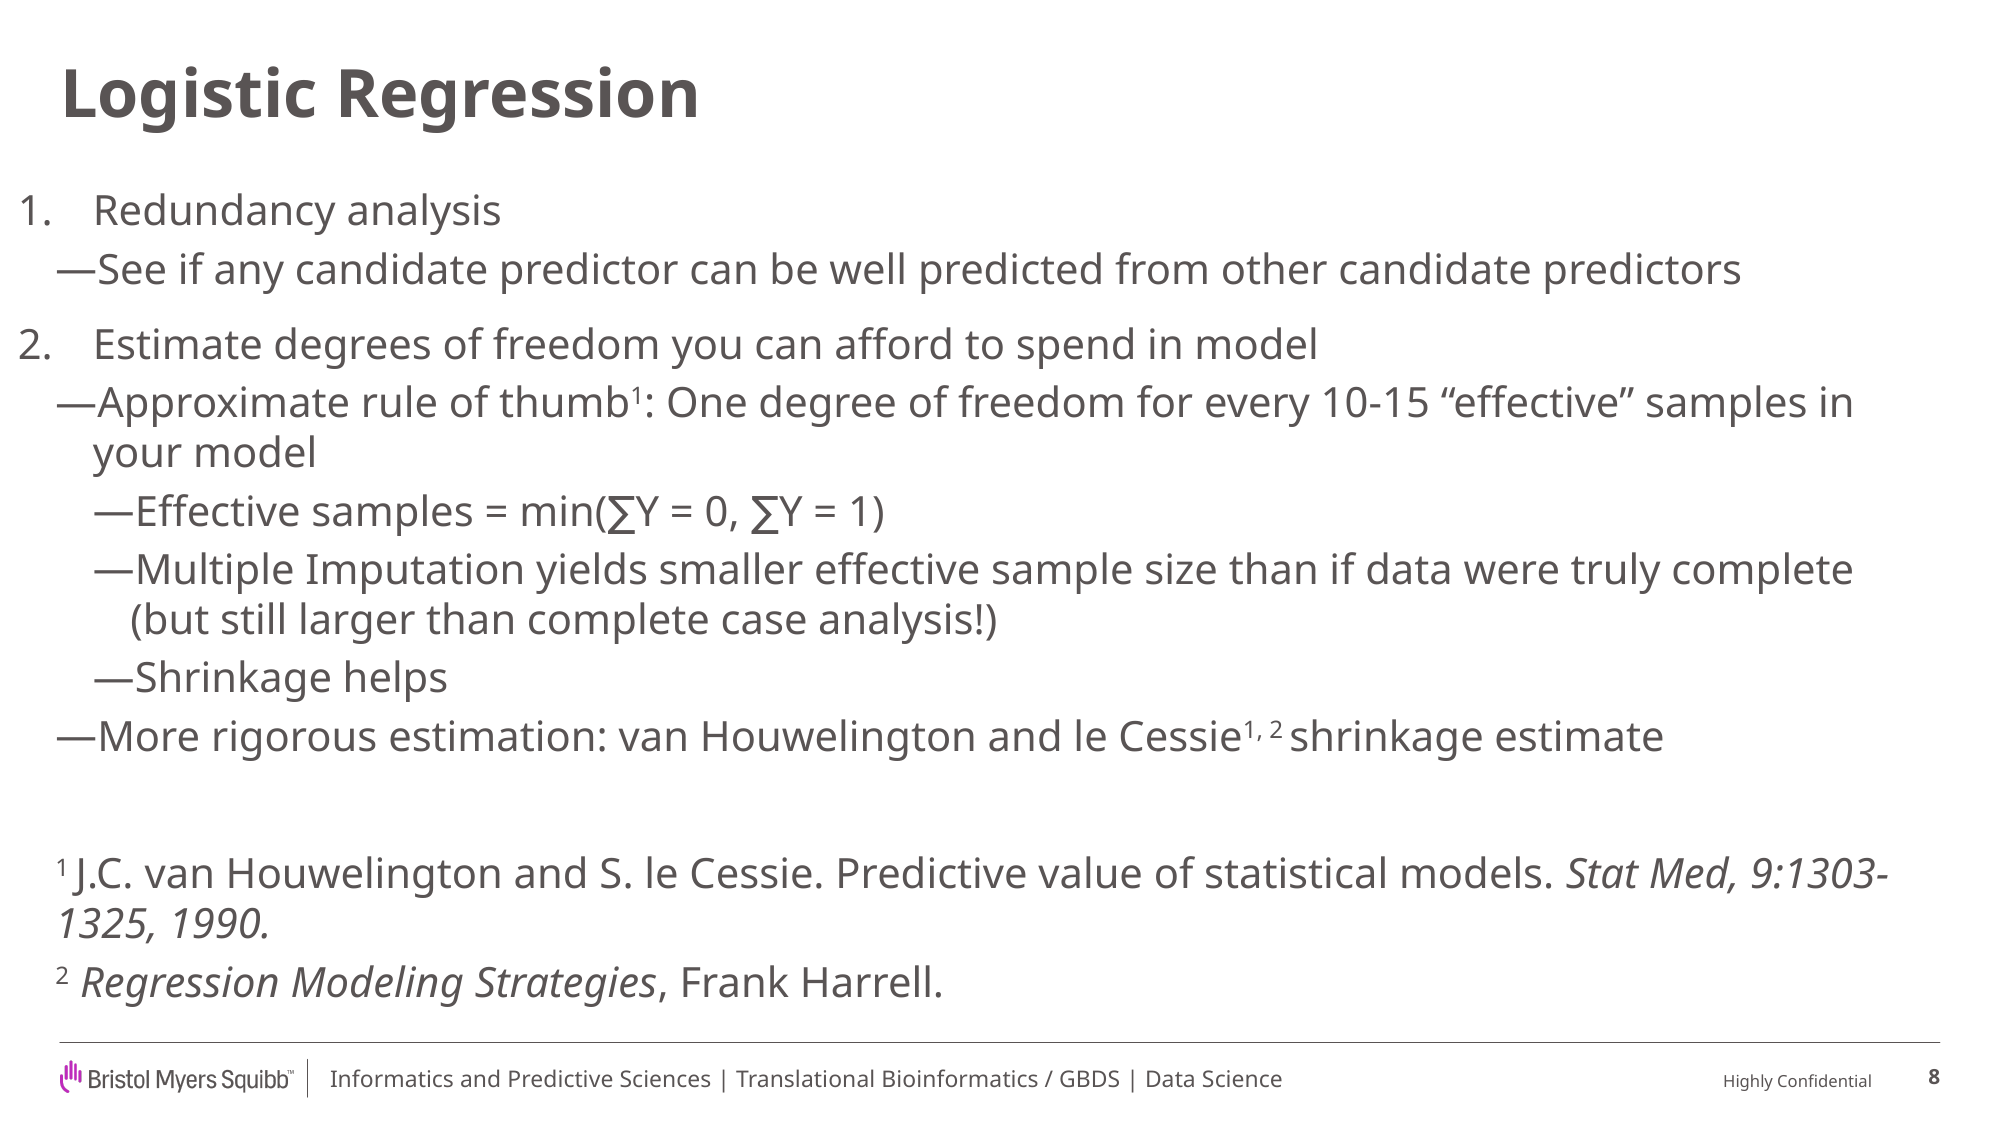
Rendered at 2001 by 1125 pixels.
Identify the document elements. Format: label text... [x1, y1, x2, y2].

title Logistic Regression [60, 60, 1940, 210]
list Redundancy analysis See if any candidate predictor can be well predicted from other candidate predictors Estimate degrees of freedom you can afford to spend in model Approximate rule of thumb1: One degree of freedom for every 10-15 “effective” samples in your model Effective samples = min(∑Y = 0, ∑Y = 1) Multiple Imputation yields smaller effective sample size than if data were truly complete (but still larger than complete case analysis!) Shrinkage helps More rigorous estimation: van Houwelington and le Cessie1, 2 shrinkage estimate 1 J.C. van Houwelington and S. le Cessie. Predictive value of statistical models. Stat Med, 9:1303-1325, 1990. 2 Regression Modeling Strategies, Frank Harrell. [18, 184, 1914, 935]
slide_number 8 [1887, 1054, 1940, 1093]
